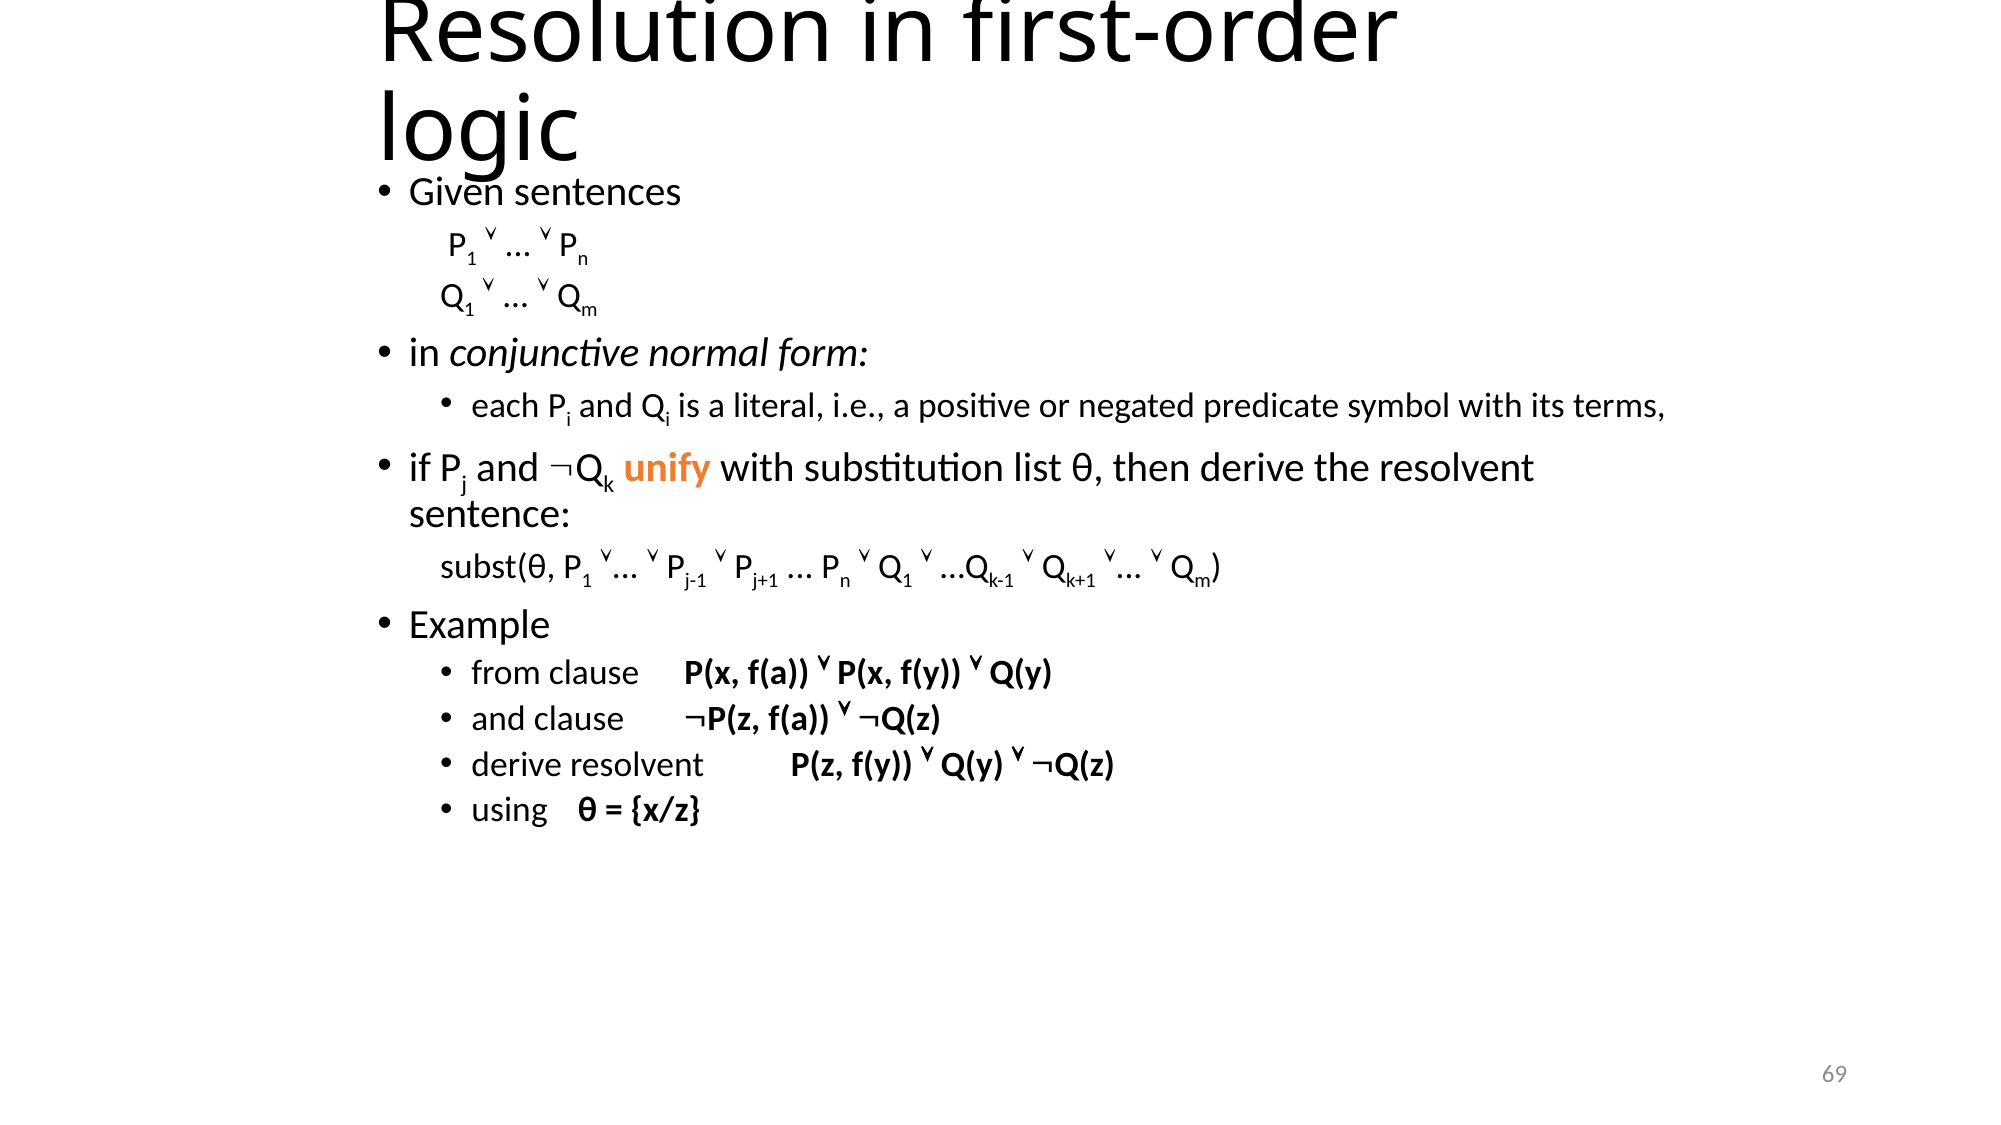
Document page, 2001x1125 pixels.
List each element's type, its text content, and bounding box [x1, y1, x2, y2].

title Resolution in first-order logic [362, 0, 1638, 162]
slide_number 69 [1412, 1042, 1863, 1103]
list Given sentences P1  ...  Pn Q1  ...  Qm in conjunctive normal form: each Pi and Qi is a literal, i.e., a positive or negated predicate symbol with its terms, if Pj and Qk unify with substitution list θ, then derive the resolvent sentence: subst(θ, P1 ...  Pj-1  Pj+1 ... Pn  Q1  …Qk-1  Qk+1 ...  Qm) Example from clause P(x, f(a))  P(x, f(y))  Q(y) and clause P(z, f(a))  Q(z) derive resolvent P(z, f(y))  Q(y)  Q(z) using θ = {x/z} [362, 162, 1700, 863]
